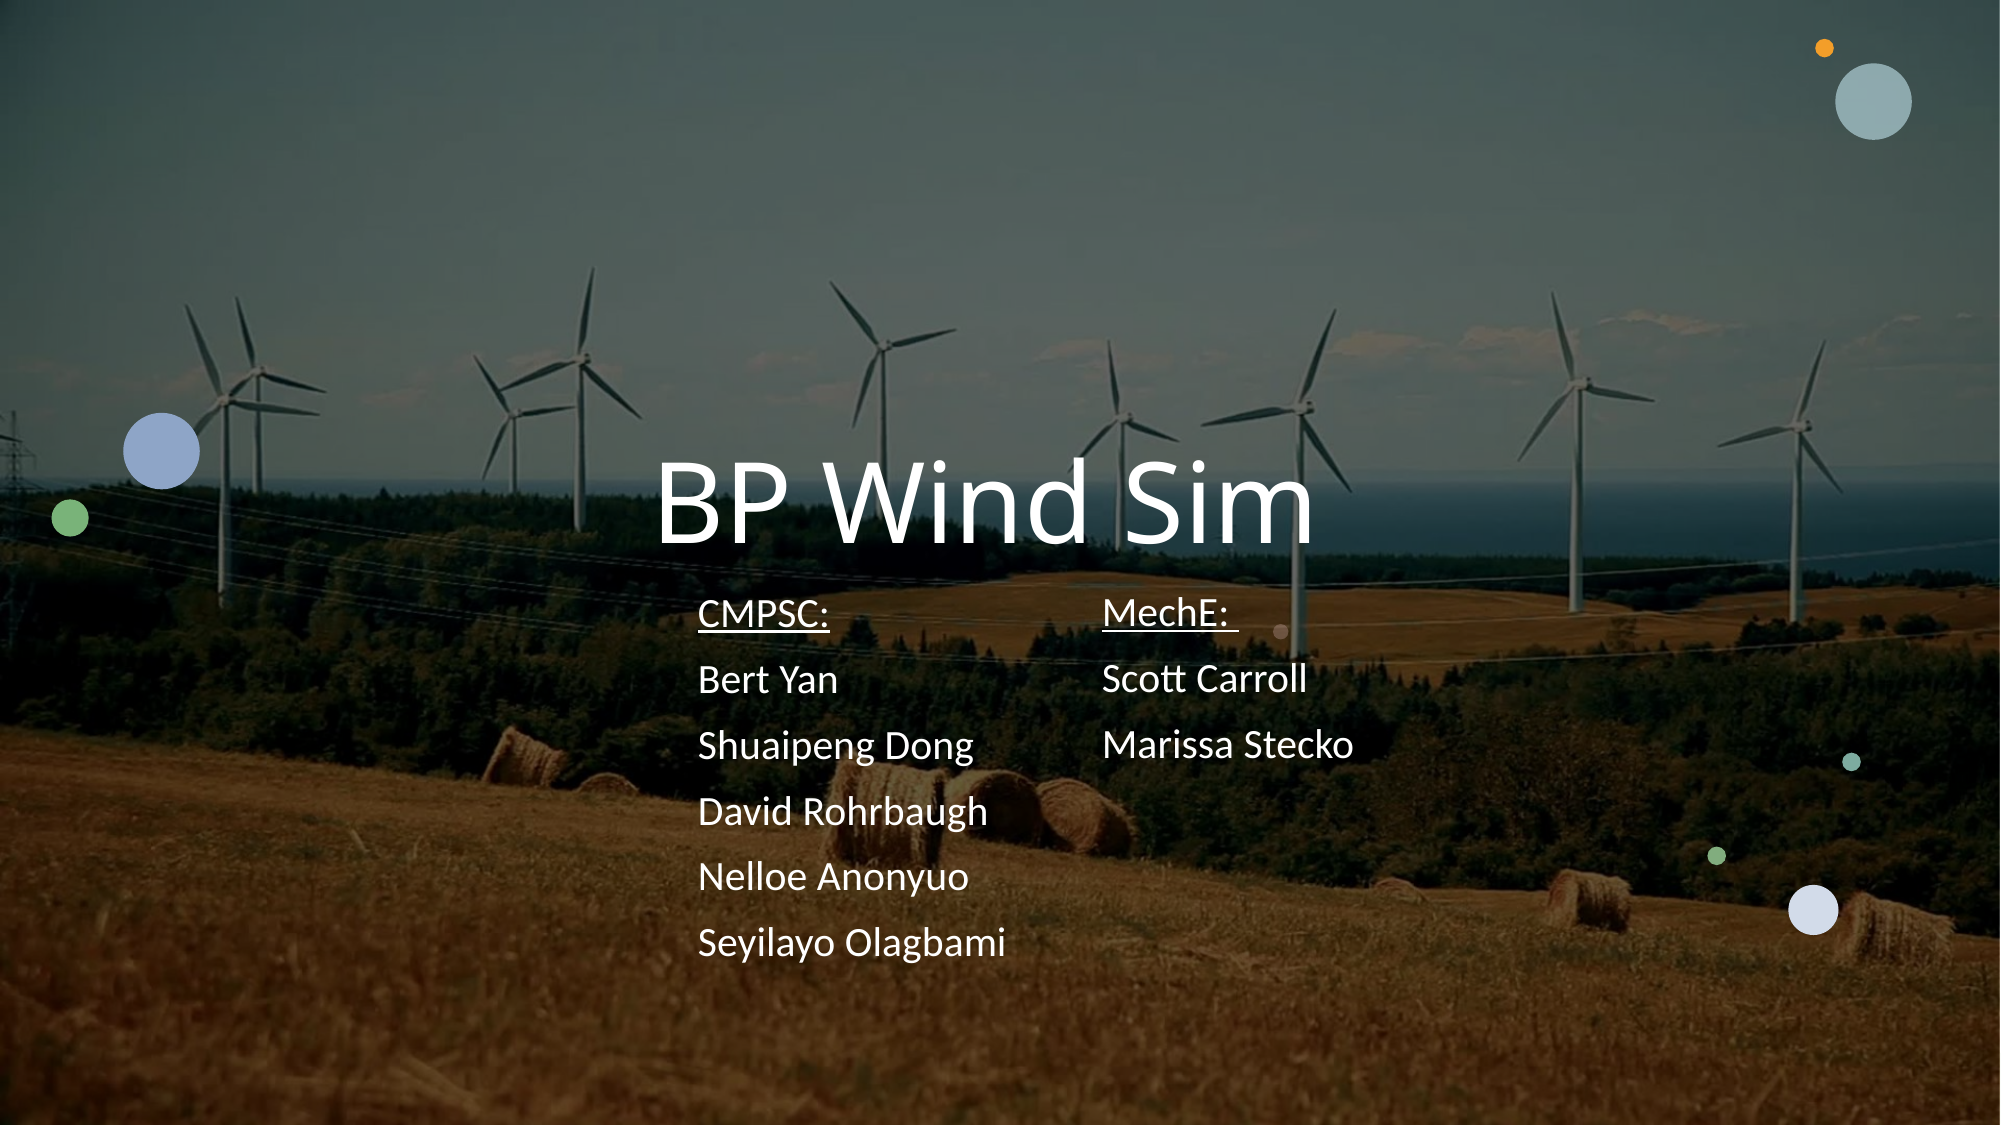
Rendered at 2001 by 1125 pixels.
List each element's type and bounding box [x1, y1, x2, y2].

text_box [51, 38, 1912, 936]
picture [0, 0, 2000, 1125]
